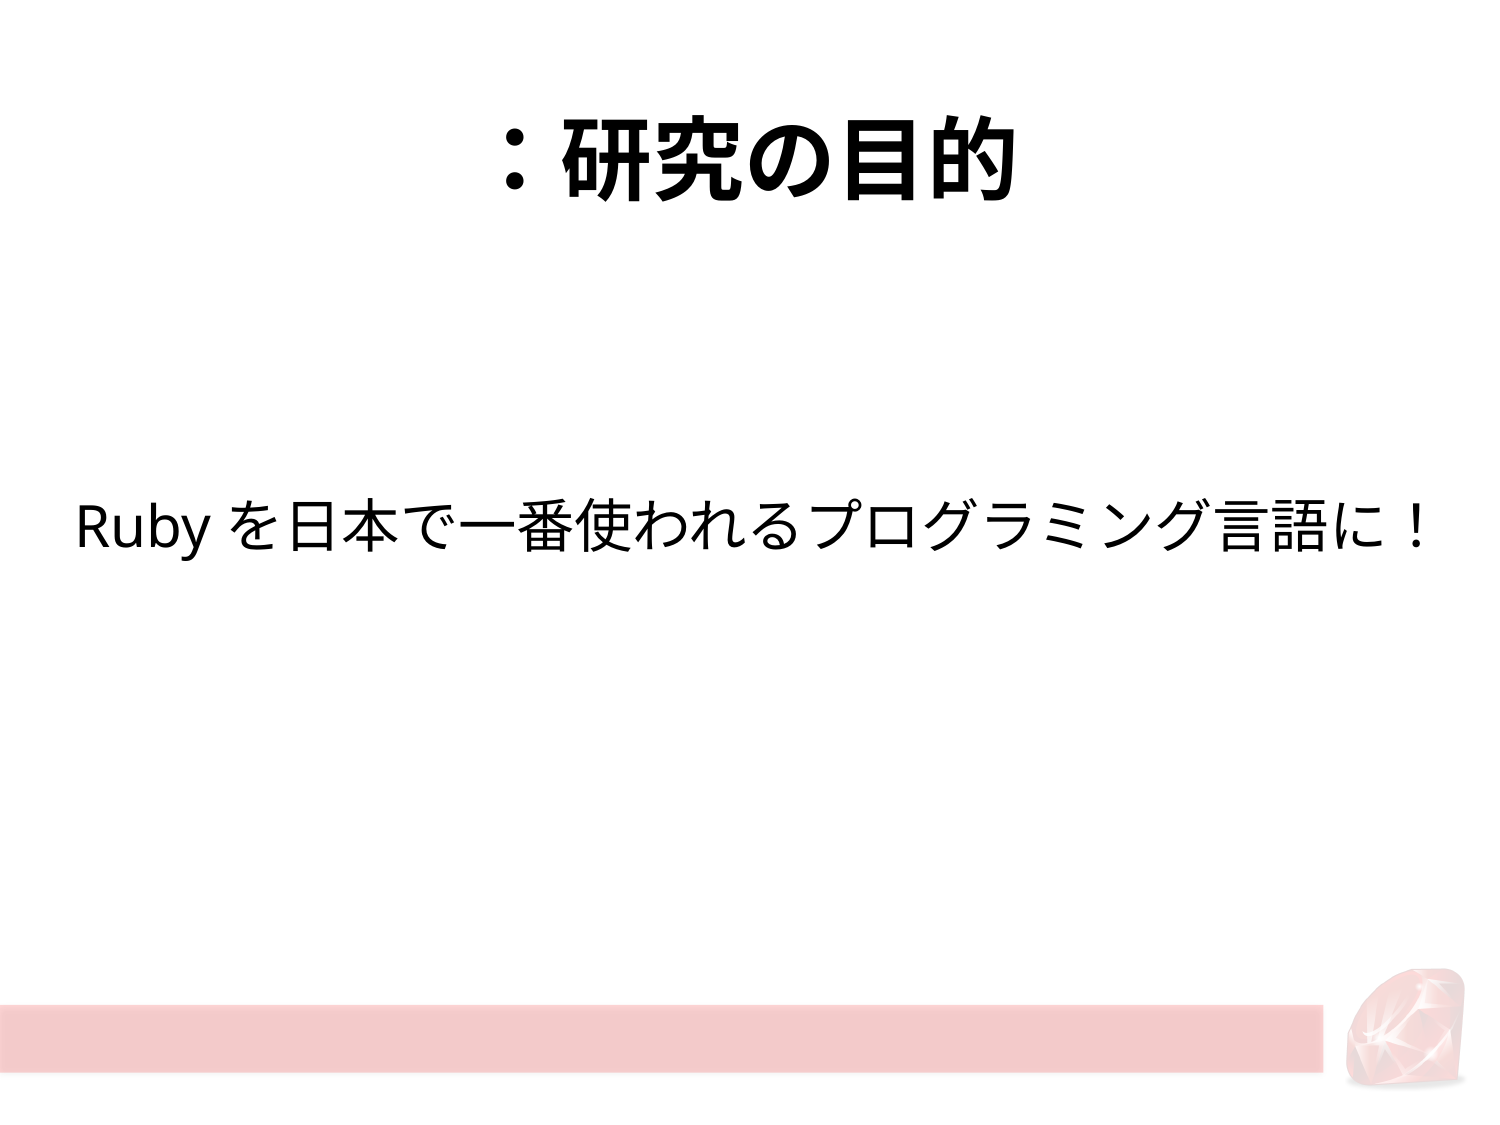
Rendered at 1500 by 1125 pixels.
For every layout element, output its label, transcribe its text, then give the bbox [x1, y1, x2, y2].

text_box Rubyを日本で一番使われるプログラミング言語に！ [59, 481, 1461, 567]
title ：研究の目的 [69, 62, 1420, 251]
